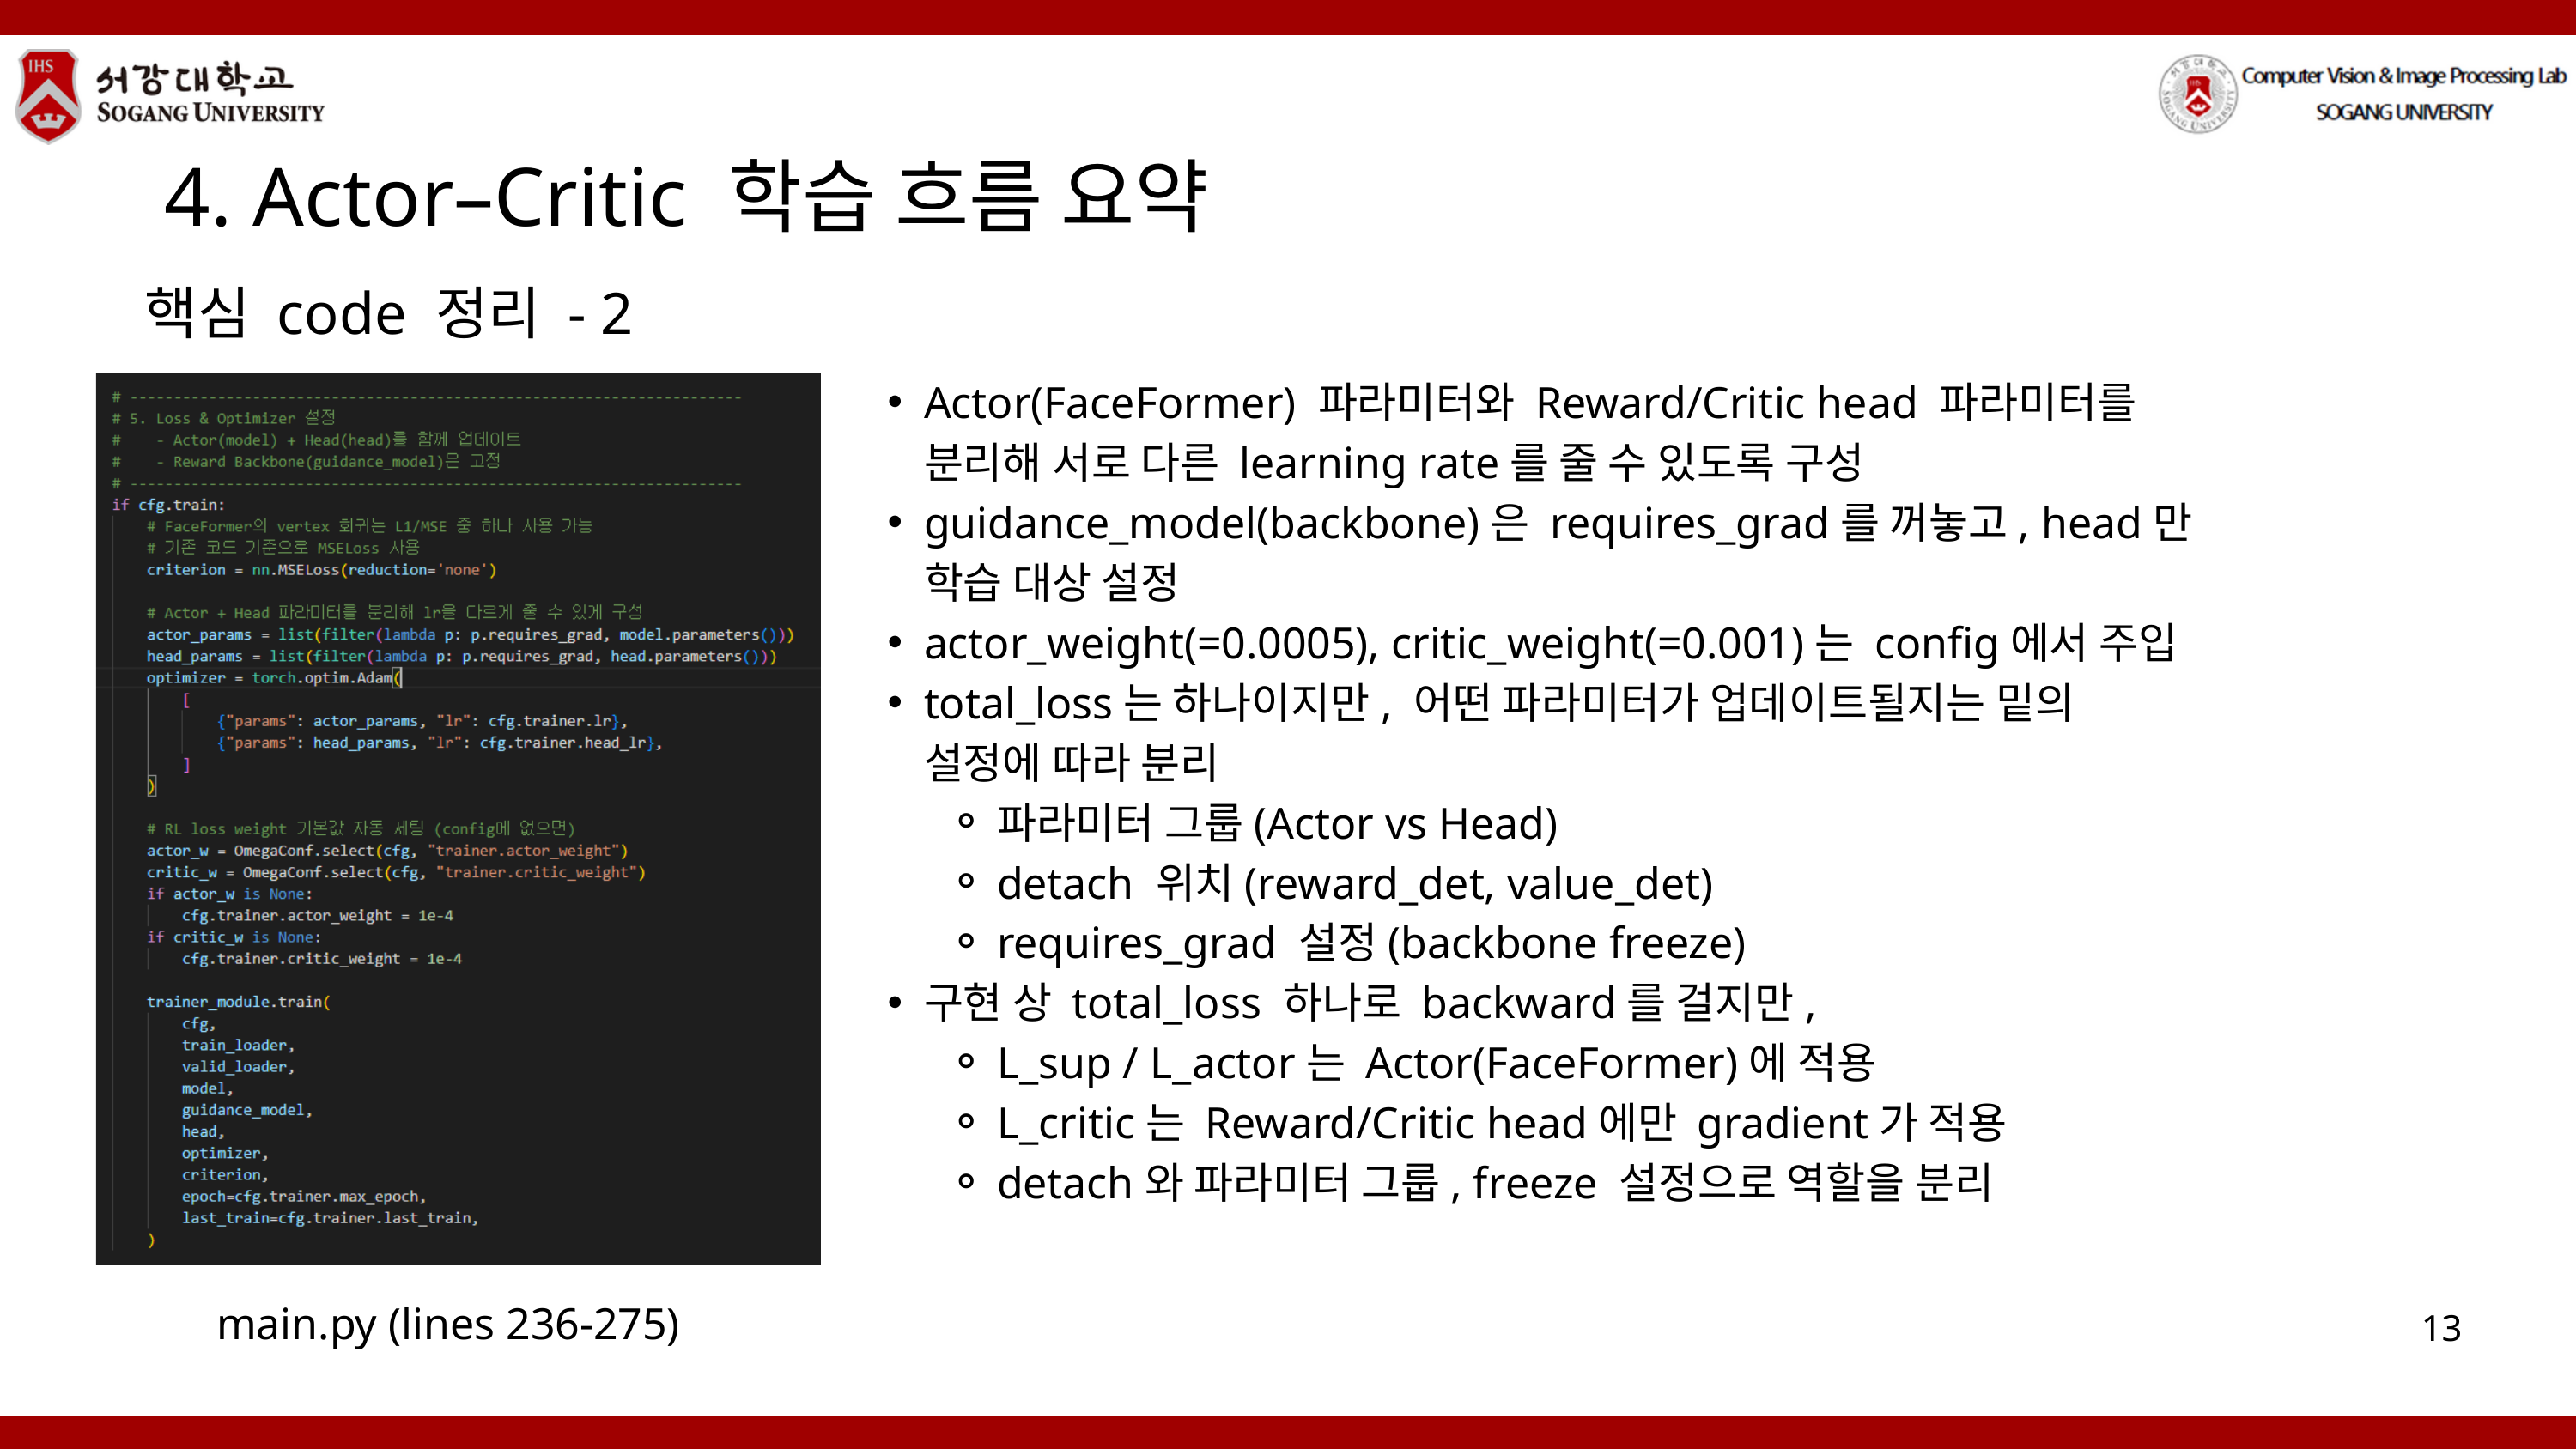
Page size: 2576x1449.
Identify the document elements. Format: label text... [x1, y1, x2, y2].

text_box [2136, 45, 2576, 147]
text_box 핵심 code 정리 - 2 [144, 265, 1915, 346]
text_box 13 [2421, 1298, 2463, 1349]
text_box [0, 1415, 2576, 1449]
text_box [95, 373, 821, 1265]
text_box Actor(FaceFormer) 파라미터와 Reward/Critic head 파라미터를 분리해 서로 다른 learning rate를 줄 수 있도록 구성 guidance_model(backbone)은 requires_grad를 꺼놓고, head만 학습 대상 설정 actor_weight(=0.0005), critic_weight(=0.001)는 config에서 주입 total_loss는 하나이지만, 어떤 파라미터가 업데이트될지는 밑의 설정에 따라 분리 파라미터 그룹(Actor vs Head) detach 위치(reward_det, value_det) requires_grad 설정(backbone freeze) 구현 상 total_loss 하나로 backward를 걸지만, L_sup / L_actor는 Actor(FaceFormer)에 적용 L_critic는 Reward/Critic head에만 gradient가 적용 detach와 파라미터 그룹, freeze 설정으로 역할을 분리 [851, 367, 2195, 1268]
text_box 4. Actor–Critic 학습 흐름 요약 [95, 130, 1601, 243]
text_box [0, 0, 2576, 36]
text_box [15, 49, 325, 145]
text_box main.py (lines 236-275) [216, 1288, 701, 1348]
